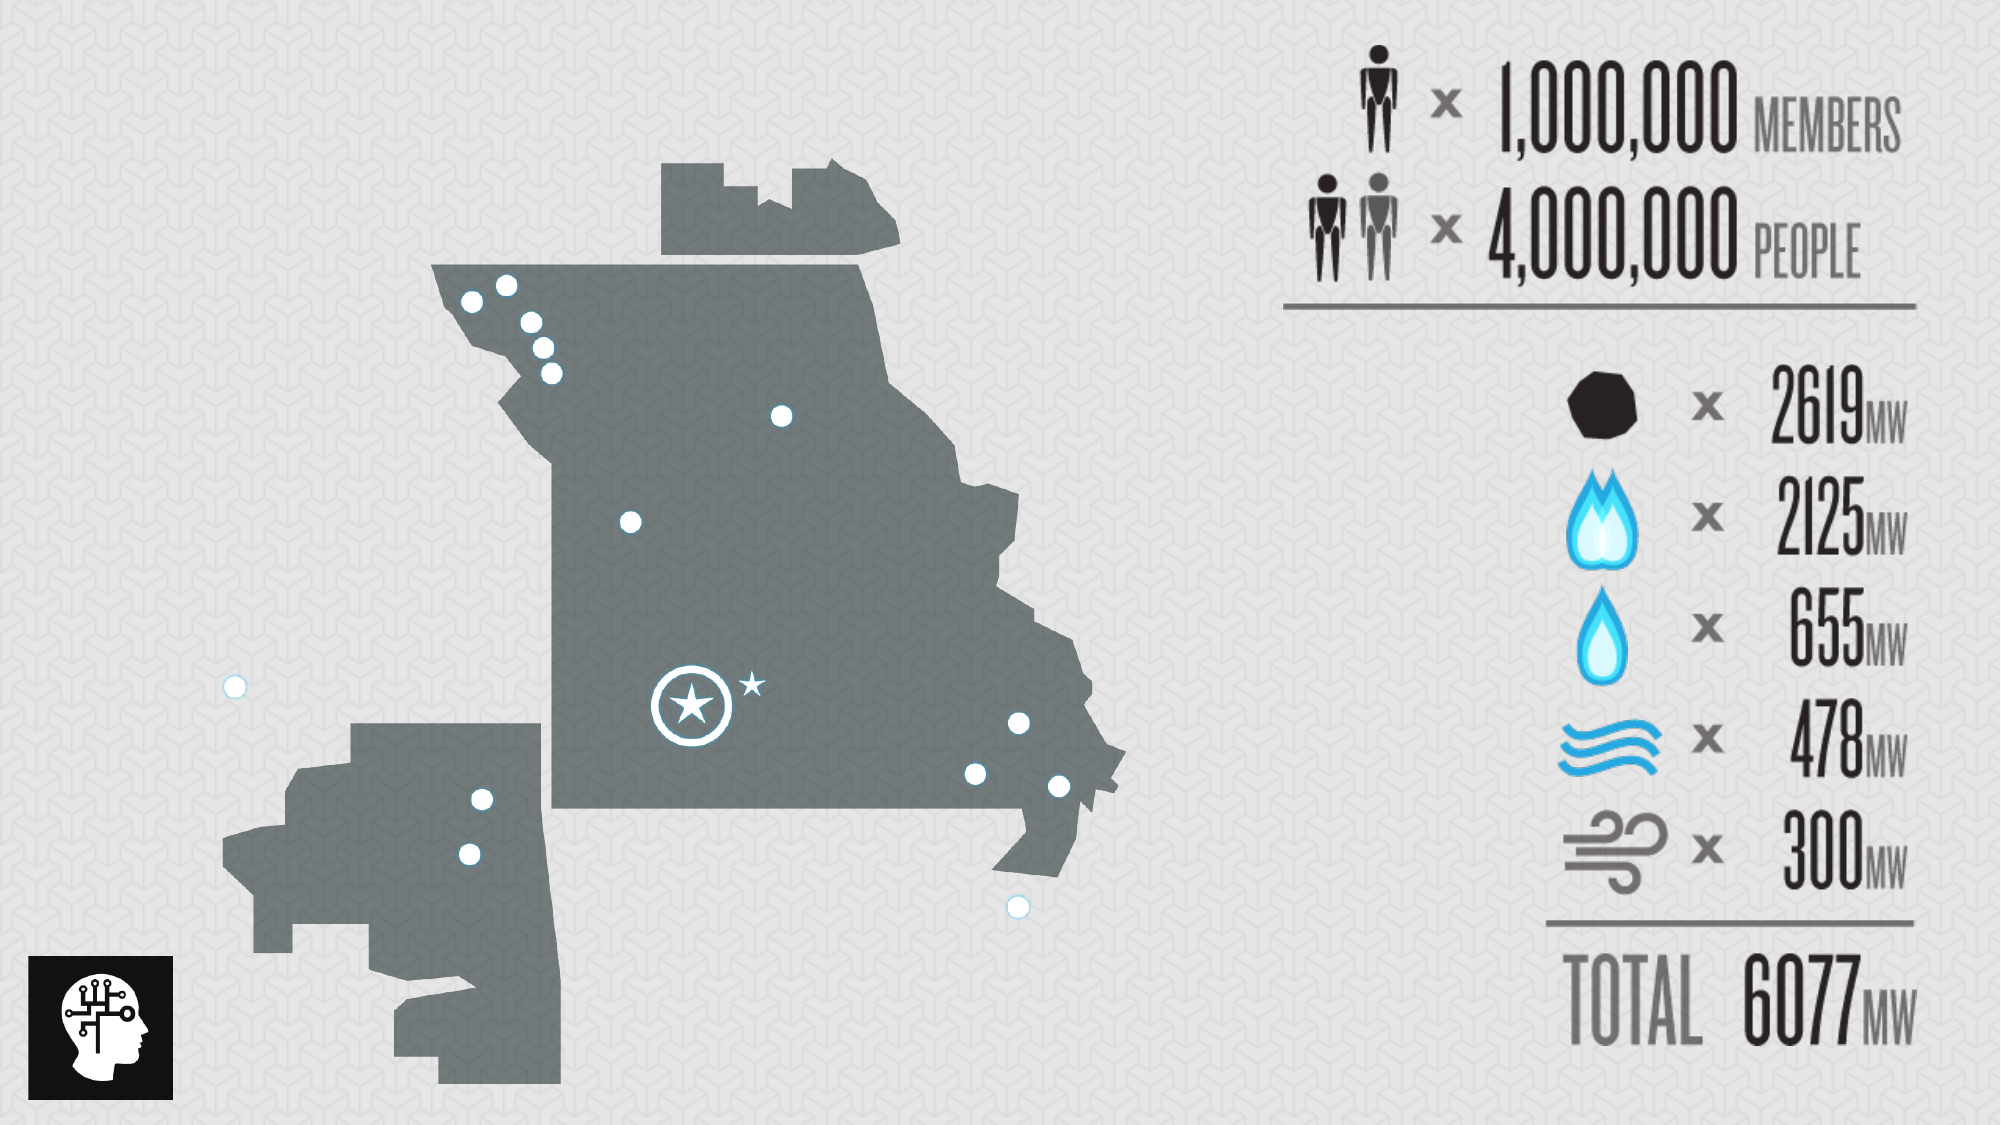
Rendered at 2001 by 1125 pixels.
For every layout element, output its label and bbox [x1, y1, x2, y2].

picture [0, 0, 2001, 1125]
text_box [1283, 45, 1917, 1046]
